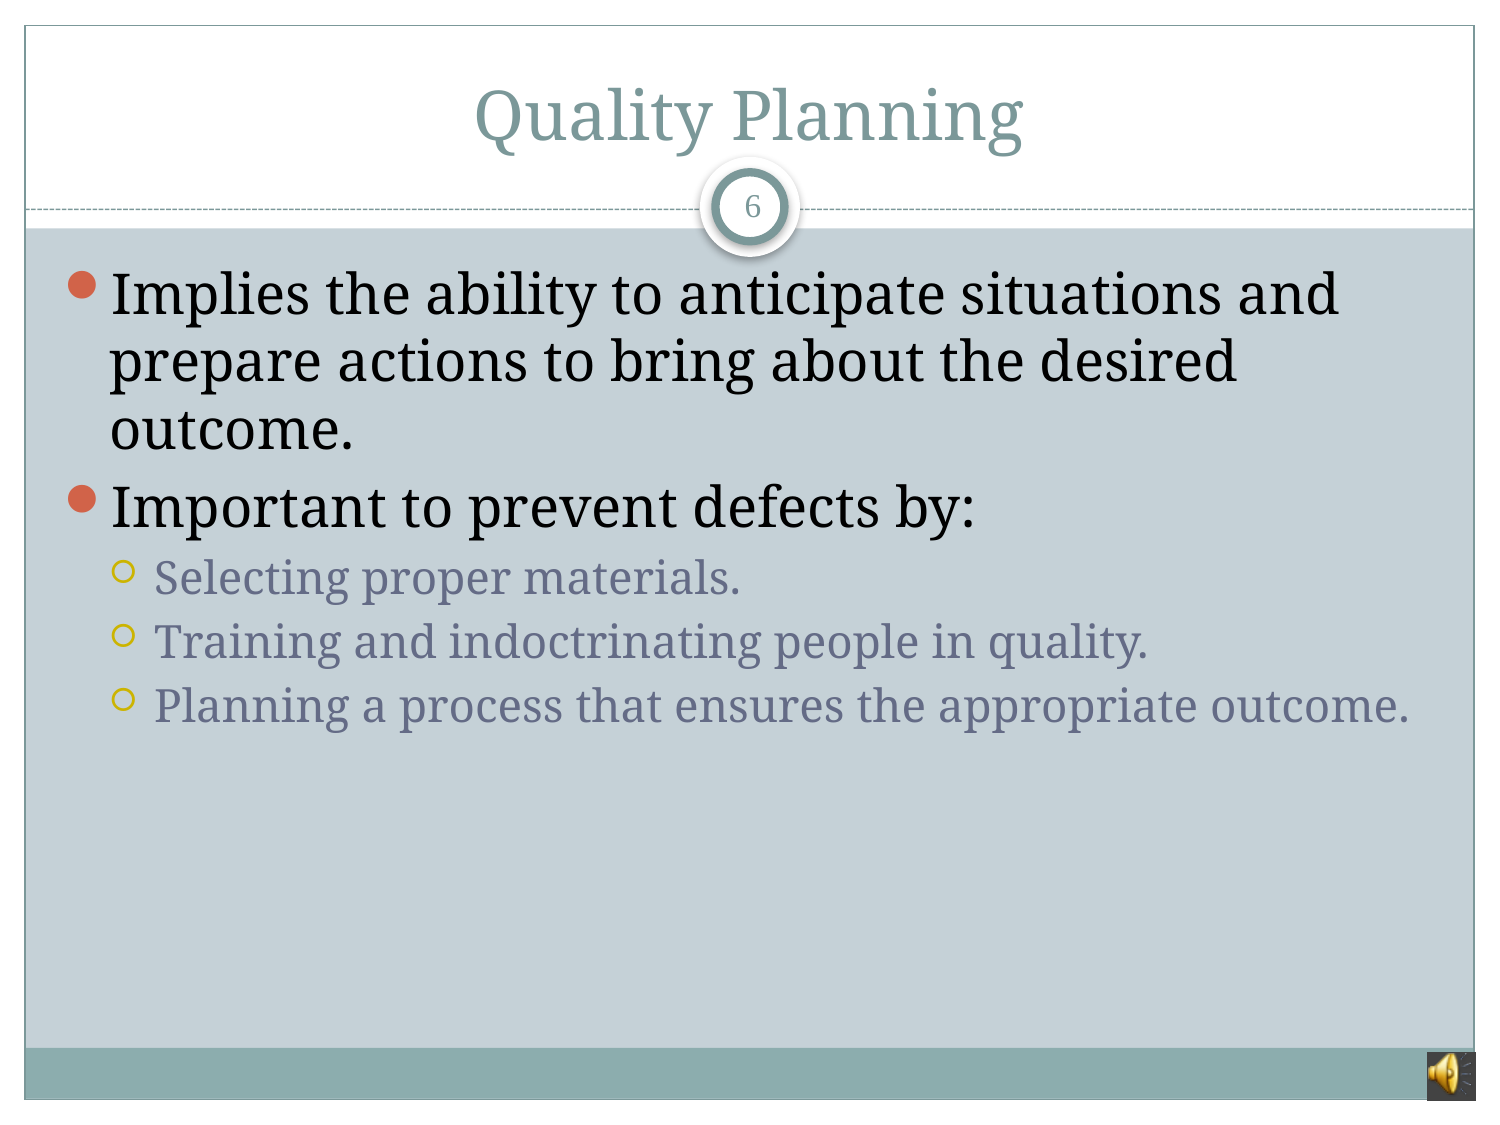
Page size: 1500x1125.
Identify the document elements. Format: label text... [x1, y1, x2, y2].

picture [1426, 1051, 1477, 1102]
list Implies the ability to anticipate situations and prepare actions to bring about the desired outcome. Important to prevent defects by: Selecting proper materials. Training and indoctrinating people in quality. Planning a process that ensures the appropriate outcome. [49, 250, 1445, 1001]
slide_number 6 [715, 168, 791, 241]
title Quality Planning [49, 37, 1450, 162]
